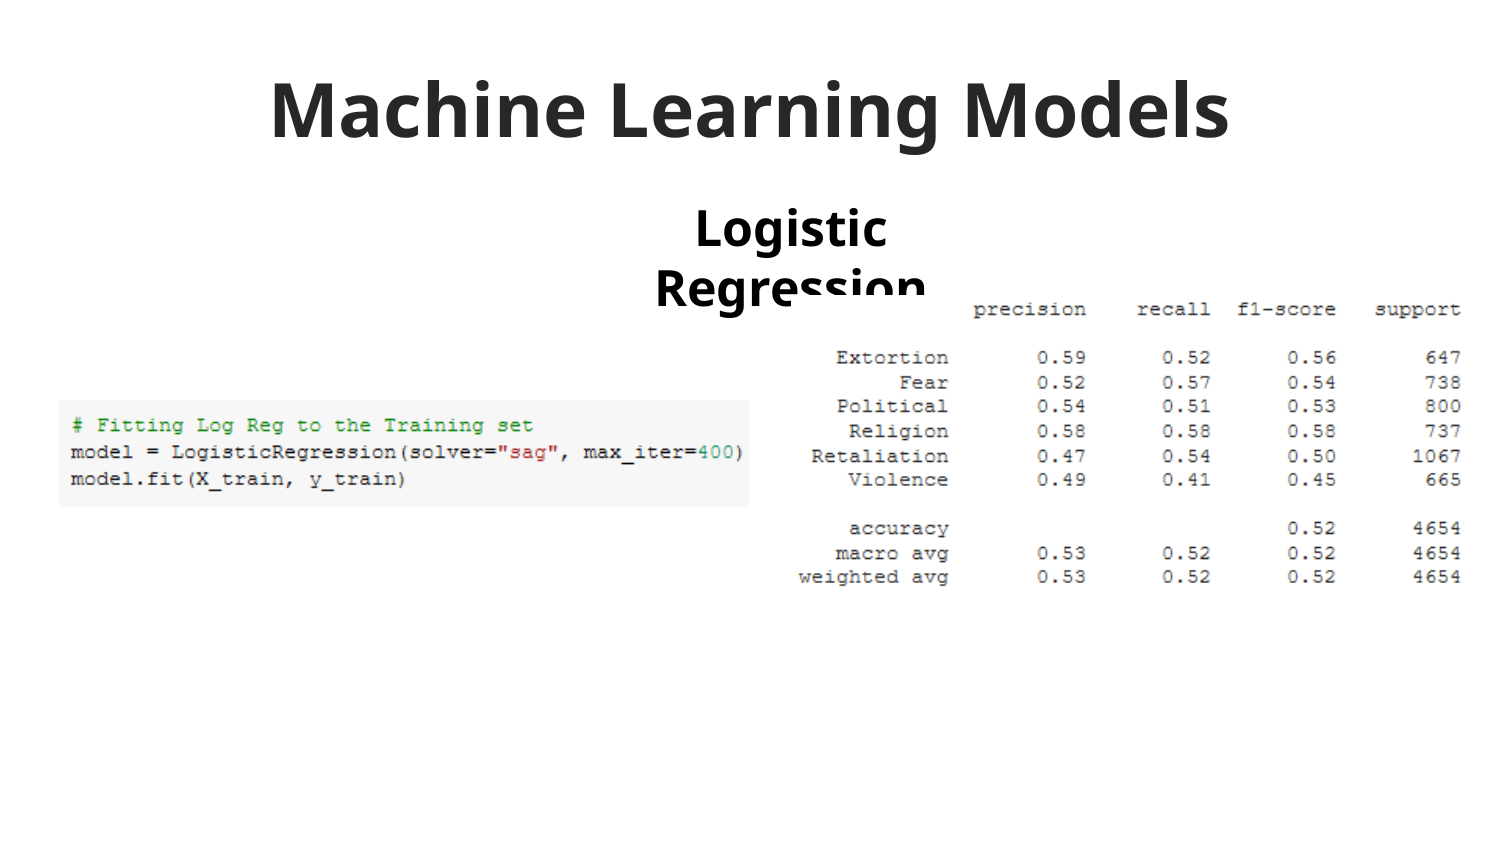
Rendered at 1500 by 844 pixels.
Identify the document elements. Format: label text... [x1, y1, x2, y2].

picture [58, 399, 751, 515]
text_box Logistic Regression [538, 189, 1044, 325]
picture [790, 295, 1476, 620]
title Machine Learning Models [51, 38, 1449, 177]
